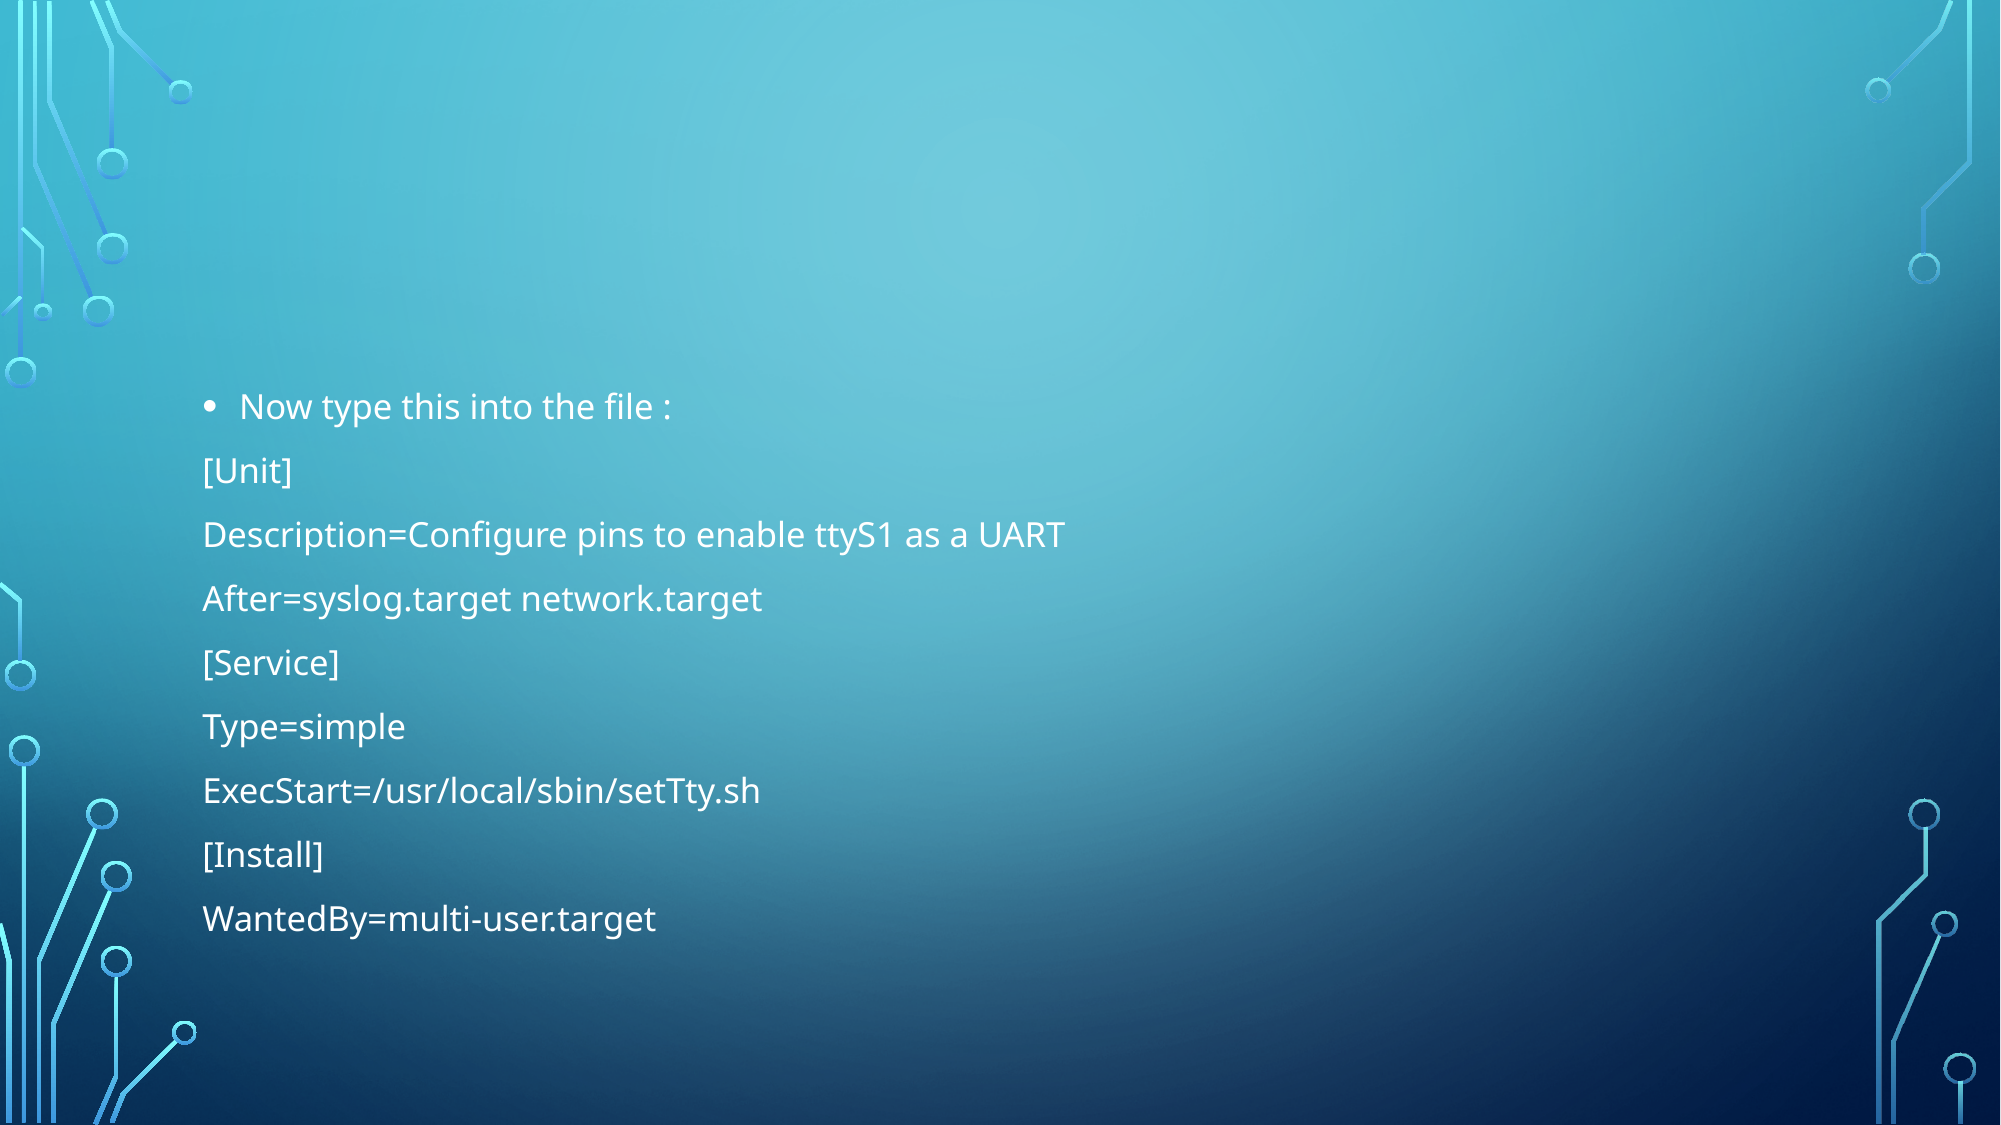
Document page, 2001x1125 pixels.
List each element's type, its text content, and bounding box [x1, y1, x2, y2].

list Now type this into the file : [Unit] Description=Configure pins to enable ttyS1 as a UART After=syslog.target network.target [Service] Type=simple ExecStart=/usr/local/sbin/setTty.sh [Install] WantedBy=multi-user.target [187, 369, 1813, 950]
